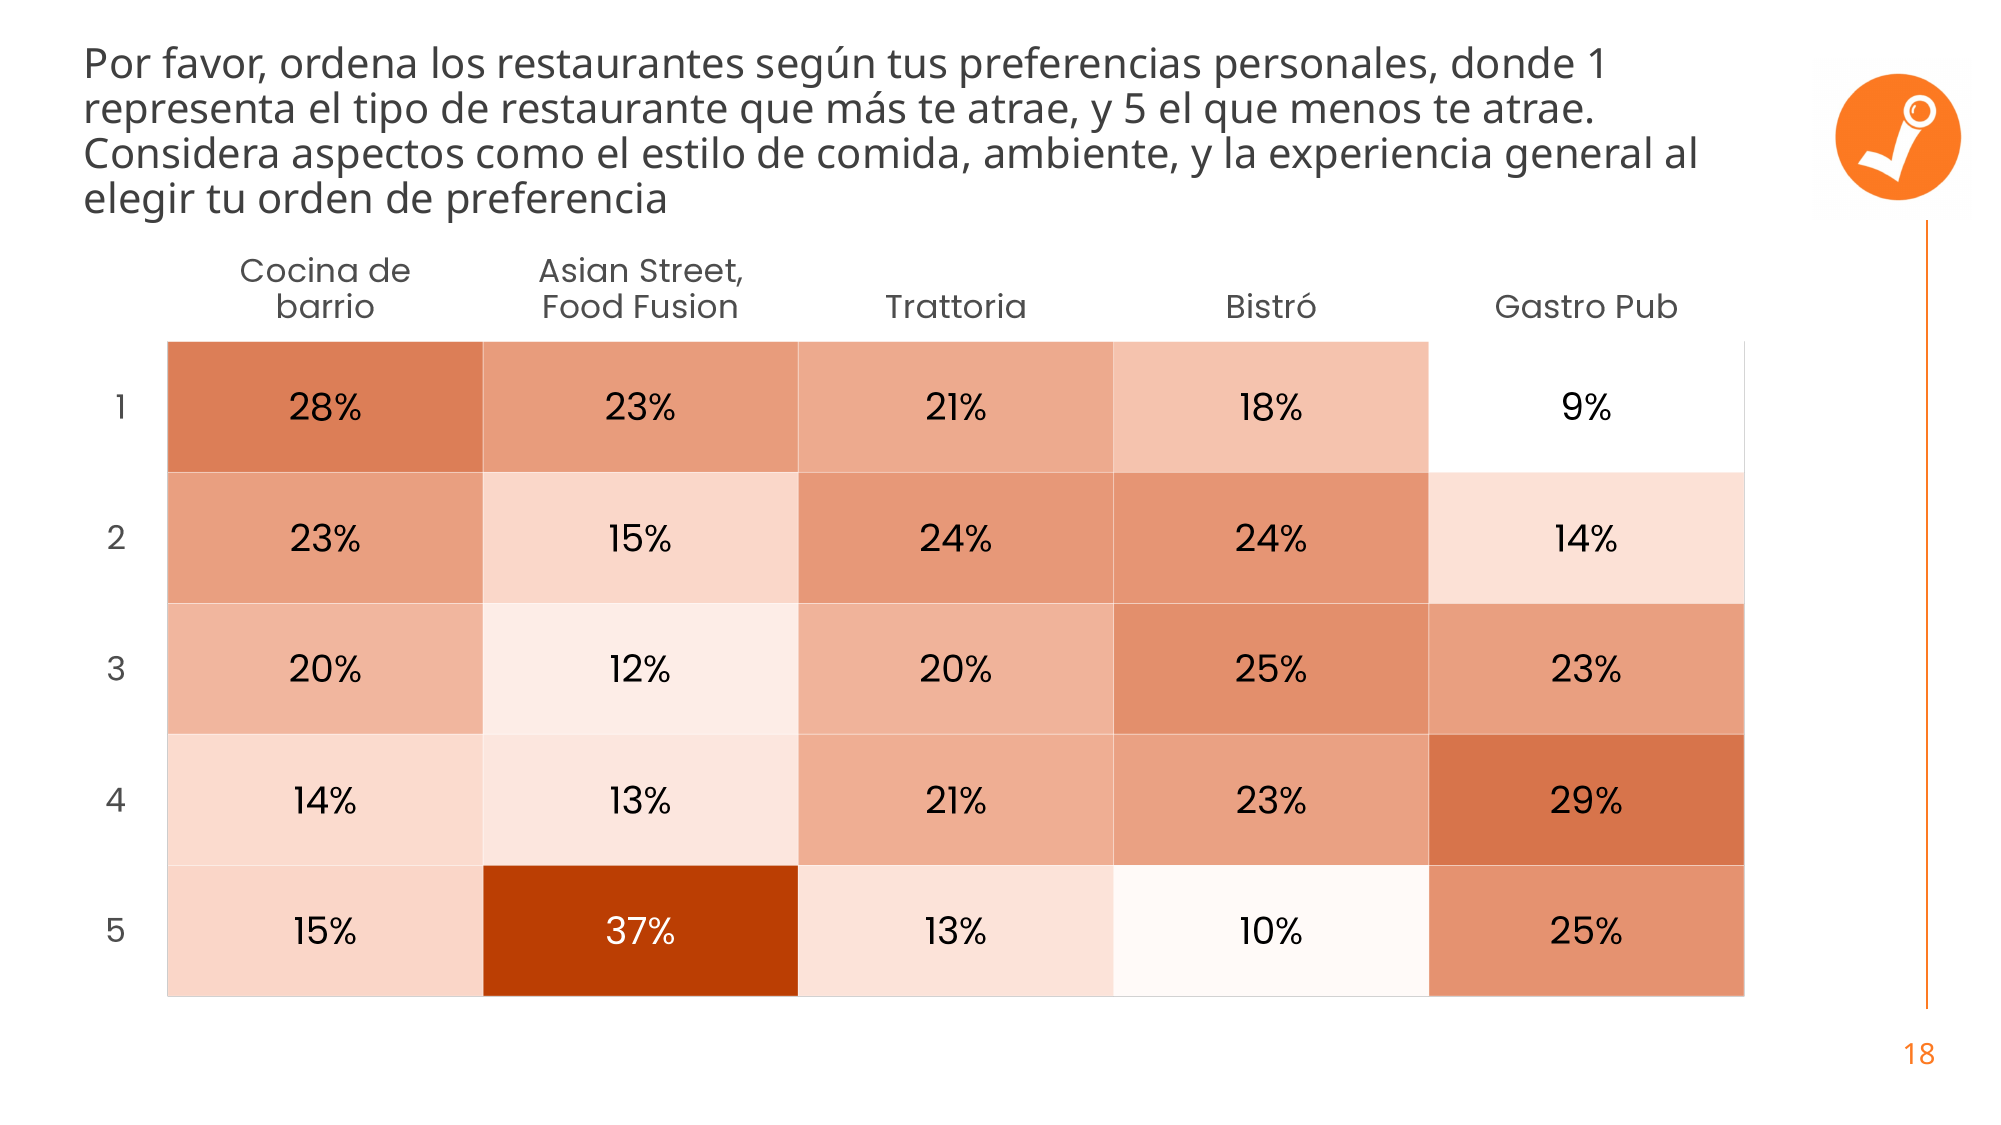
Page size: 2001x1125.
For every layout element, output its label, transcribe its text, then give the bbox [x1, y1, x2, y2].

picture [65, 211, 1787, 1064]
title Por favor, ordena los restaurantes según tus preferencias personales, donde 1 representa el tipo de restaurante que más te atrae, y 5 el que menos te atrae. Considera aspectos como el estilo de comida, ambiente, y la experiencia general al elegir tu orden de preferencia [68, 59, 1787, 207]
picture [1812, 58, 1972, 220]
